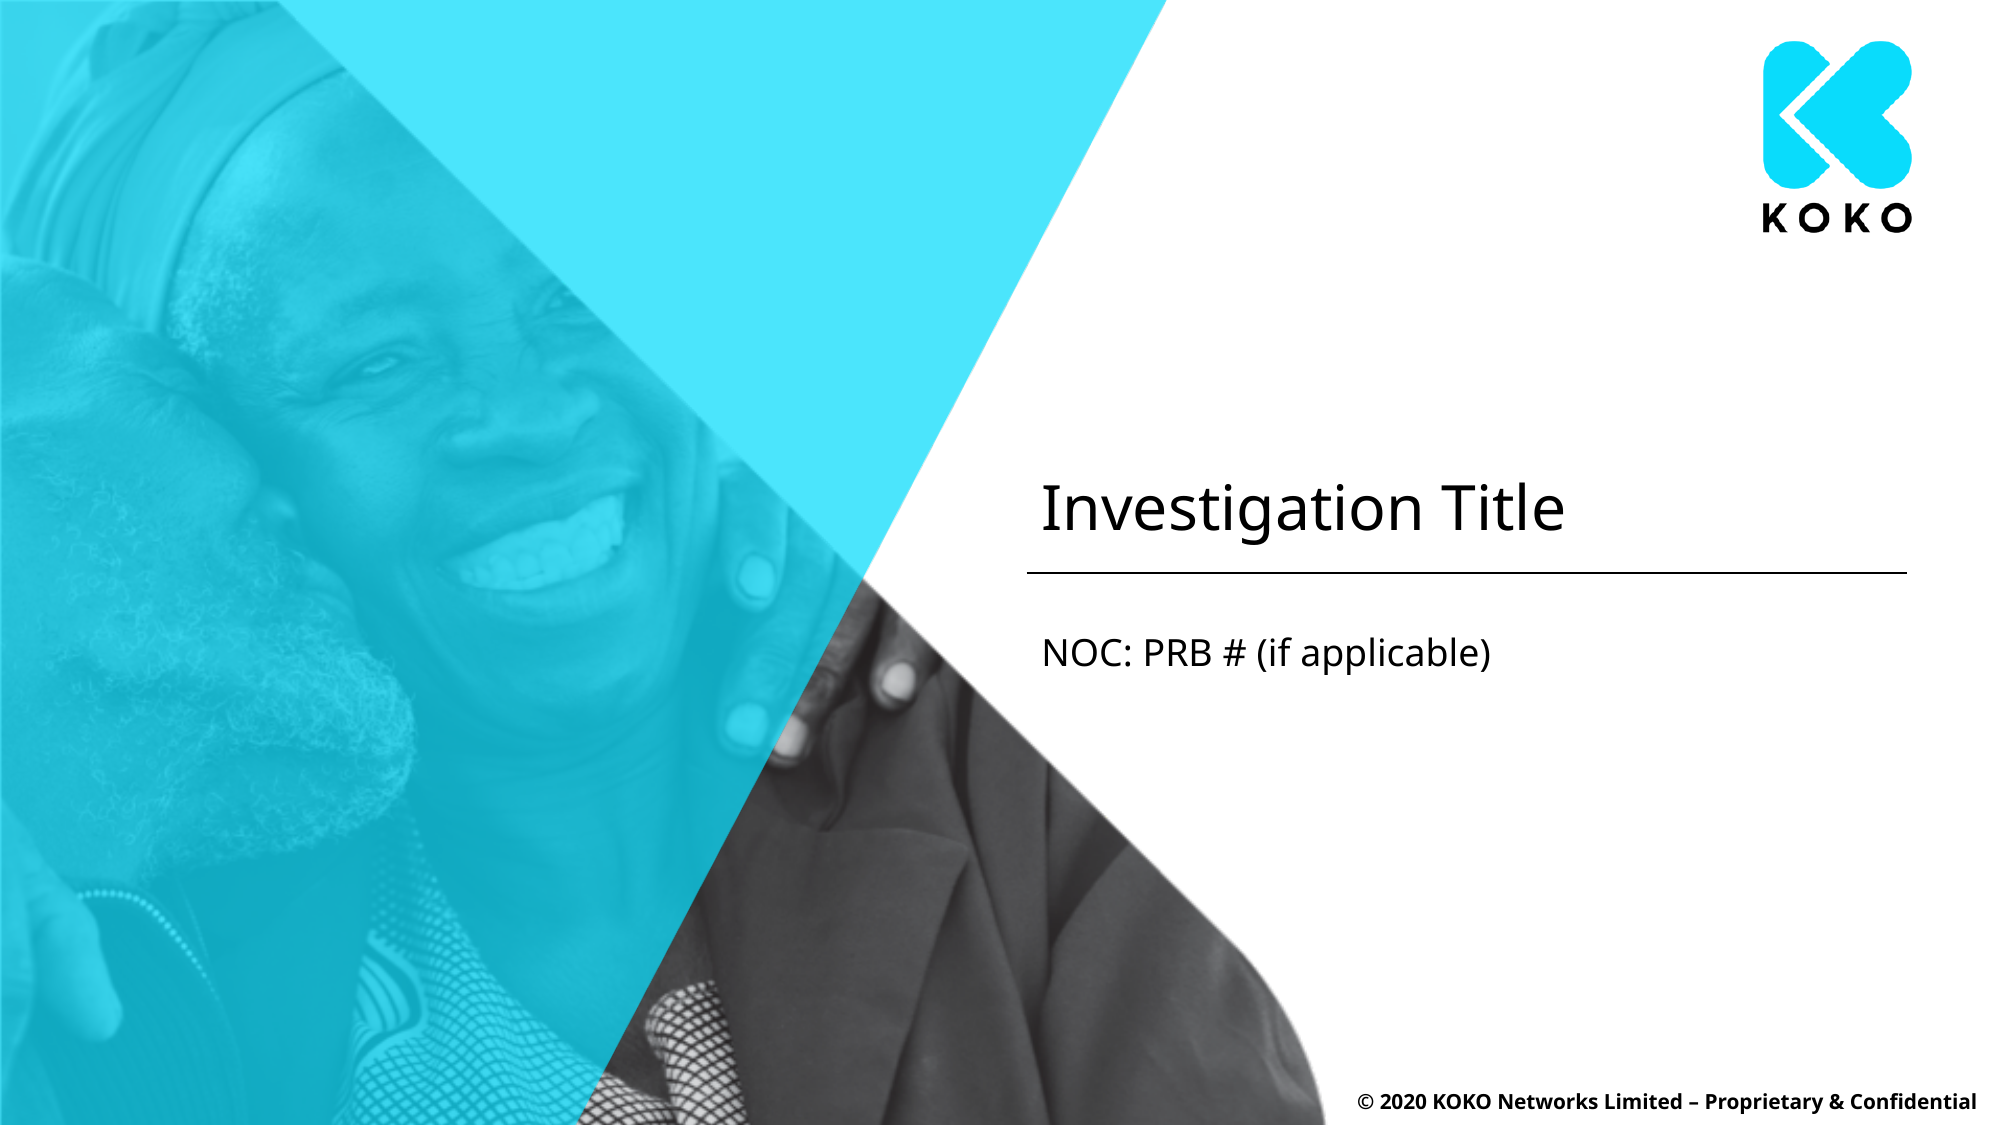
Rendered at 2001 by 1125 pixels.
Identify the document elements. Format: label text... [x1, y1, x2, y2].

title NOC: PRB # (if applicable) [1026, 593, 1908, 716]
title Investigation Title [1026, 449, 1908, 572]
picture [0, 0, 1328, 1125]
picture [1710, 17, 1960, 266]
